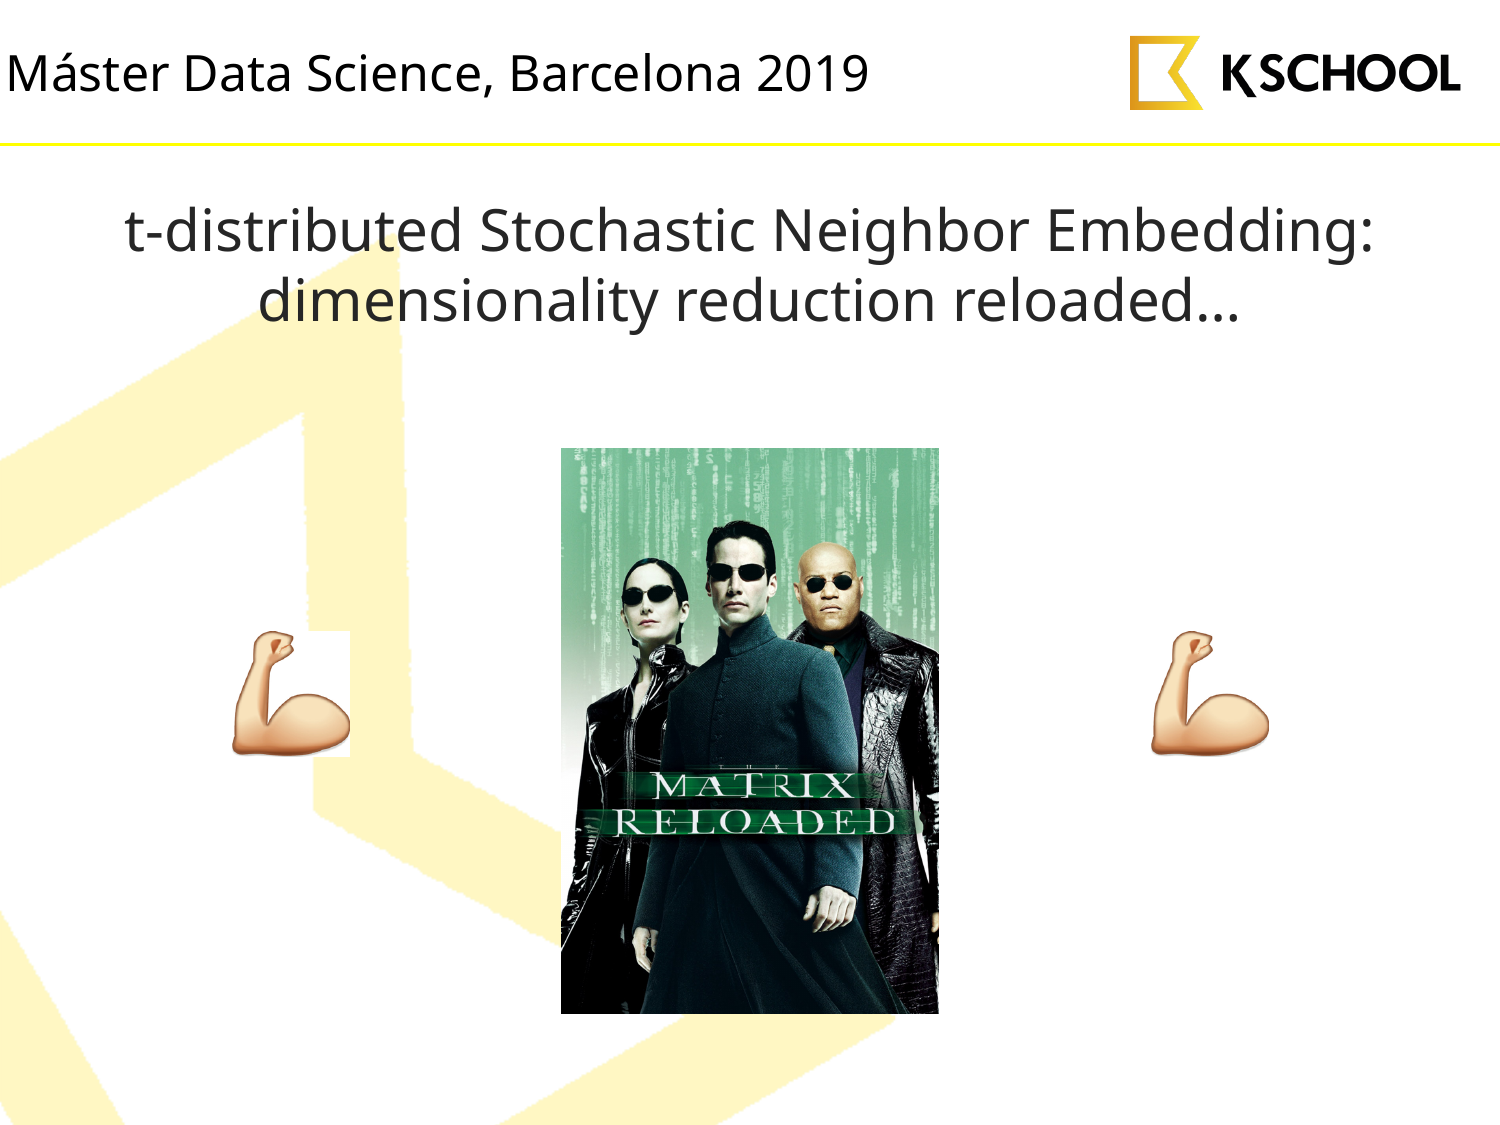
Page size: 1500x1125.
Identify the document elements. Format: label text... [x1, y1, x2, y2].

picture [1121, 23, 1473, 120]
title t-distributed Stochastic Neighbor Embedding: dimensionality reduction reloaded… [71, 186, 1429, 403]
picture [1150, 631, 1269, 757]
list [561, 448, 939, 1015]
picture [0, 188, 919, 1125]
